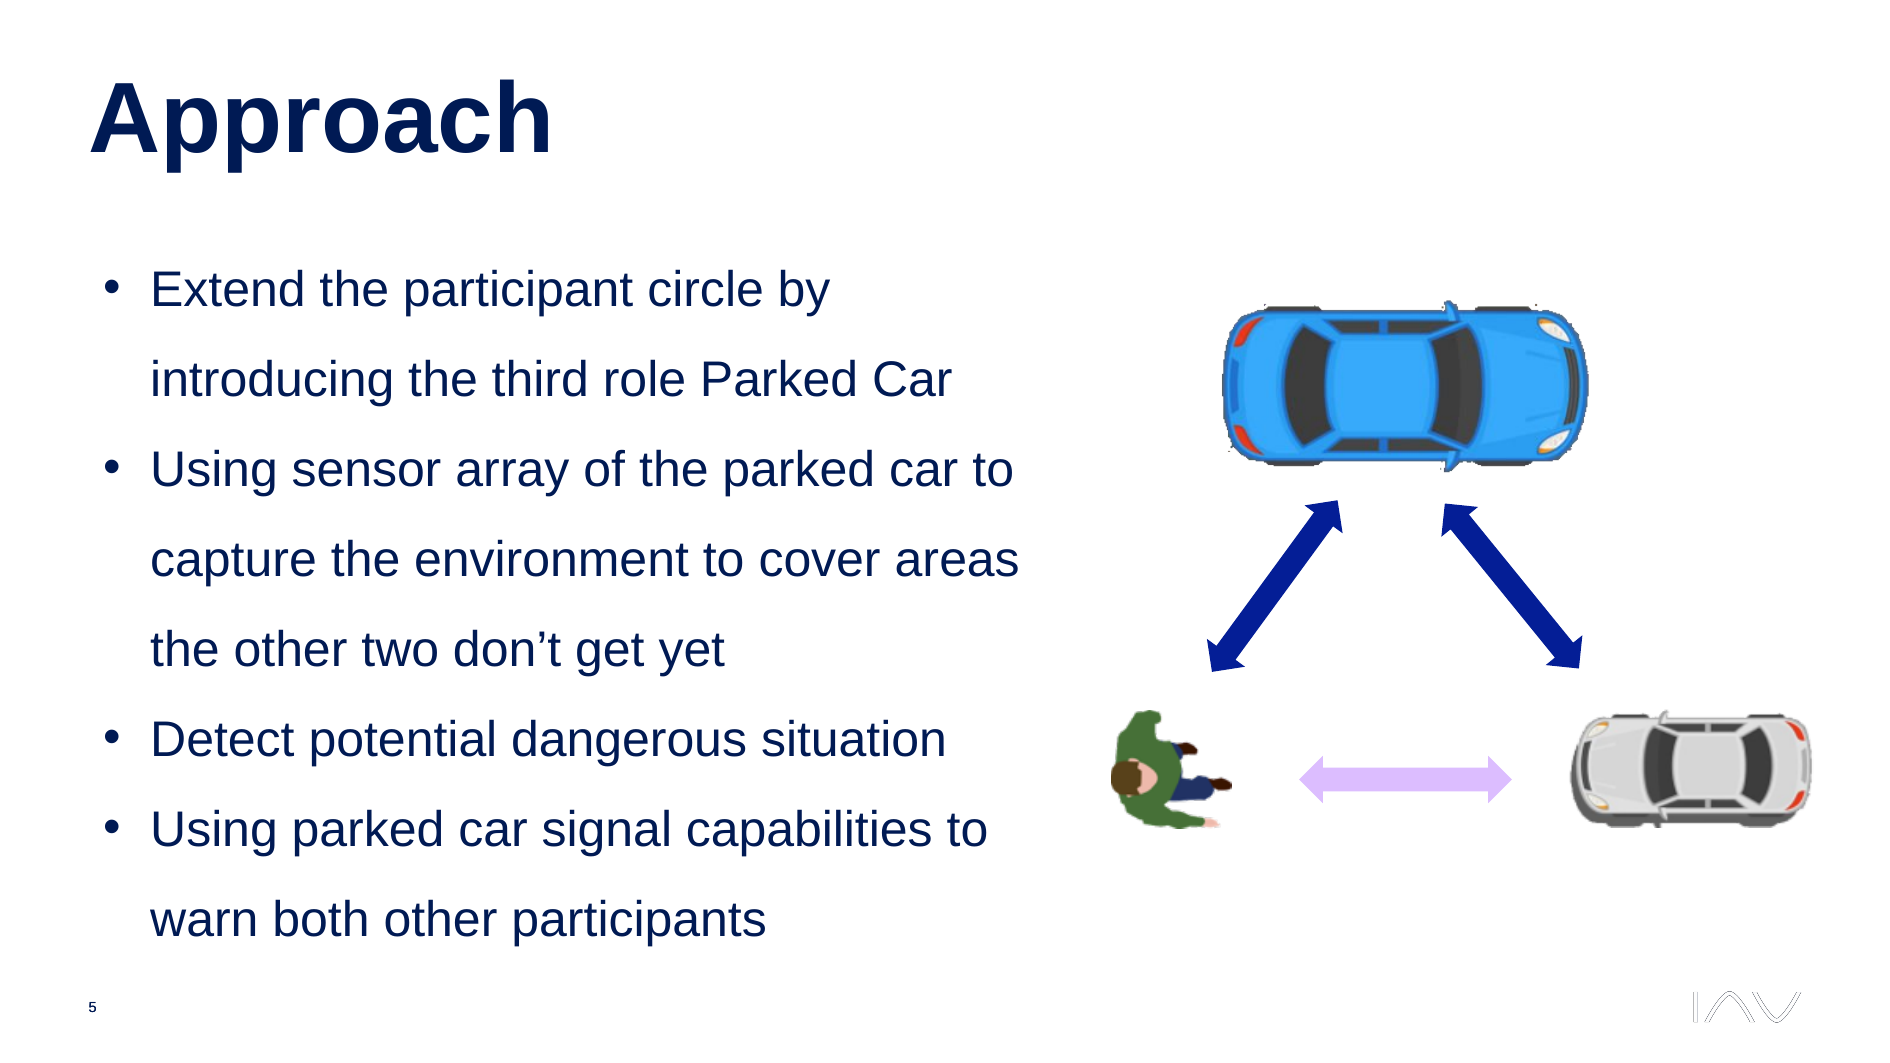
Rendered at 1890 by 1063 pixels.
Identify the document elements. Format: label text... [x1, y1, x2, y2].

text_box [1440, 502, 1584, 670]
text_box [1205, 499, 1345, 674]
text_box Extend the participant circle by introducing the third role Parked Car Using sensor array of the parked car to capture the environment to cover areas the other two don’t get yet Detect potential dangerous situation Using parked car signal capabilities to warn both other participants [88, 219, 1075, 954]
text_box [1297, 753, 1514, 806]
text_box 5 [88, 992, 148, 1022]
title Approach [88, 58, 1802, 178]
picture [1664, 962, 1825, 1052]
picture [1564, 707, 1823, 828]
picture [1210, 287, 1601, 487]
picture [1111, 710, 1232, 829]
